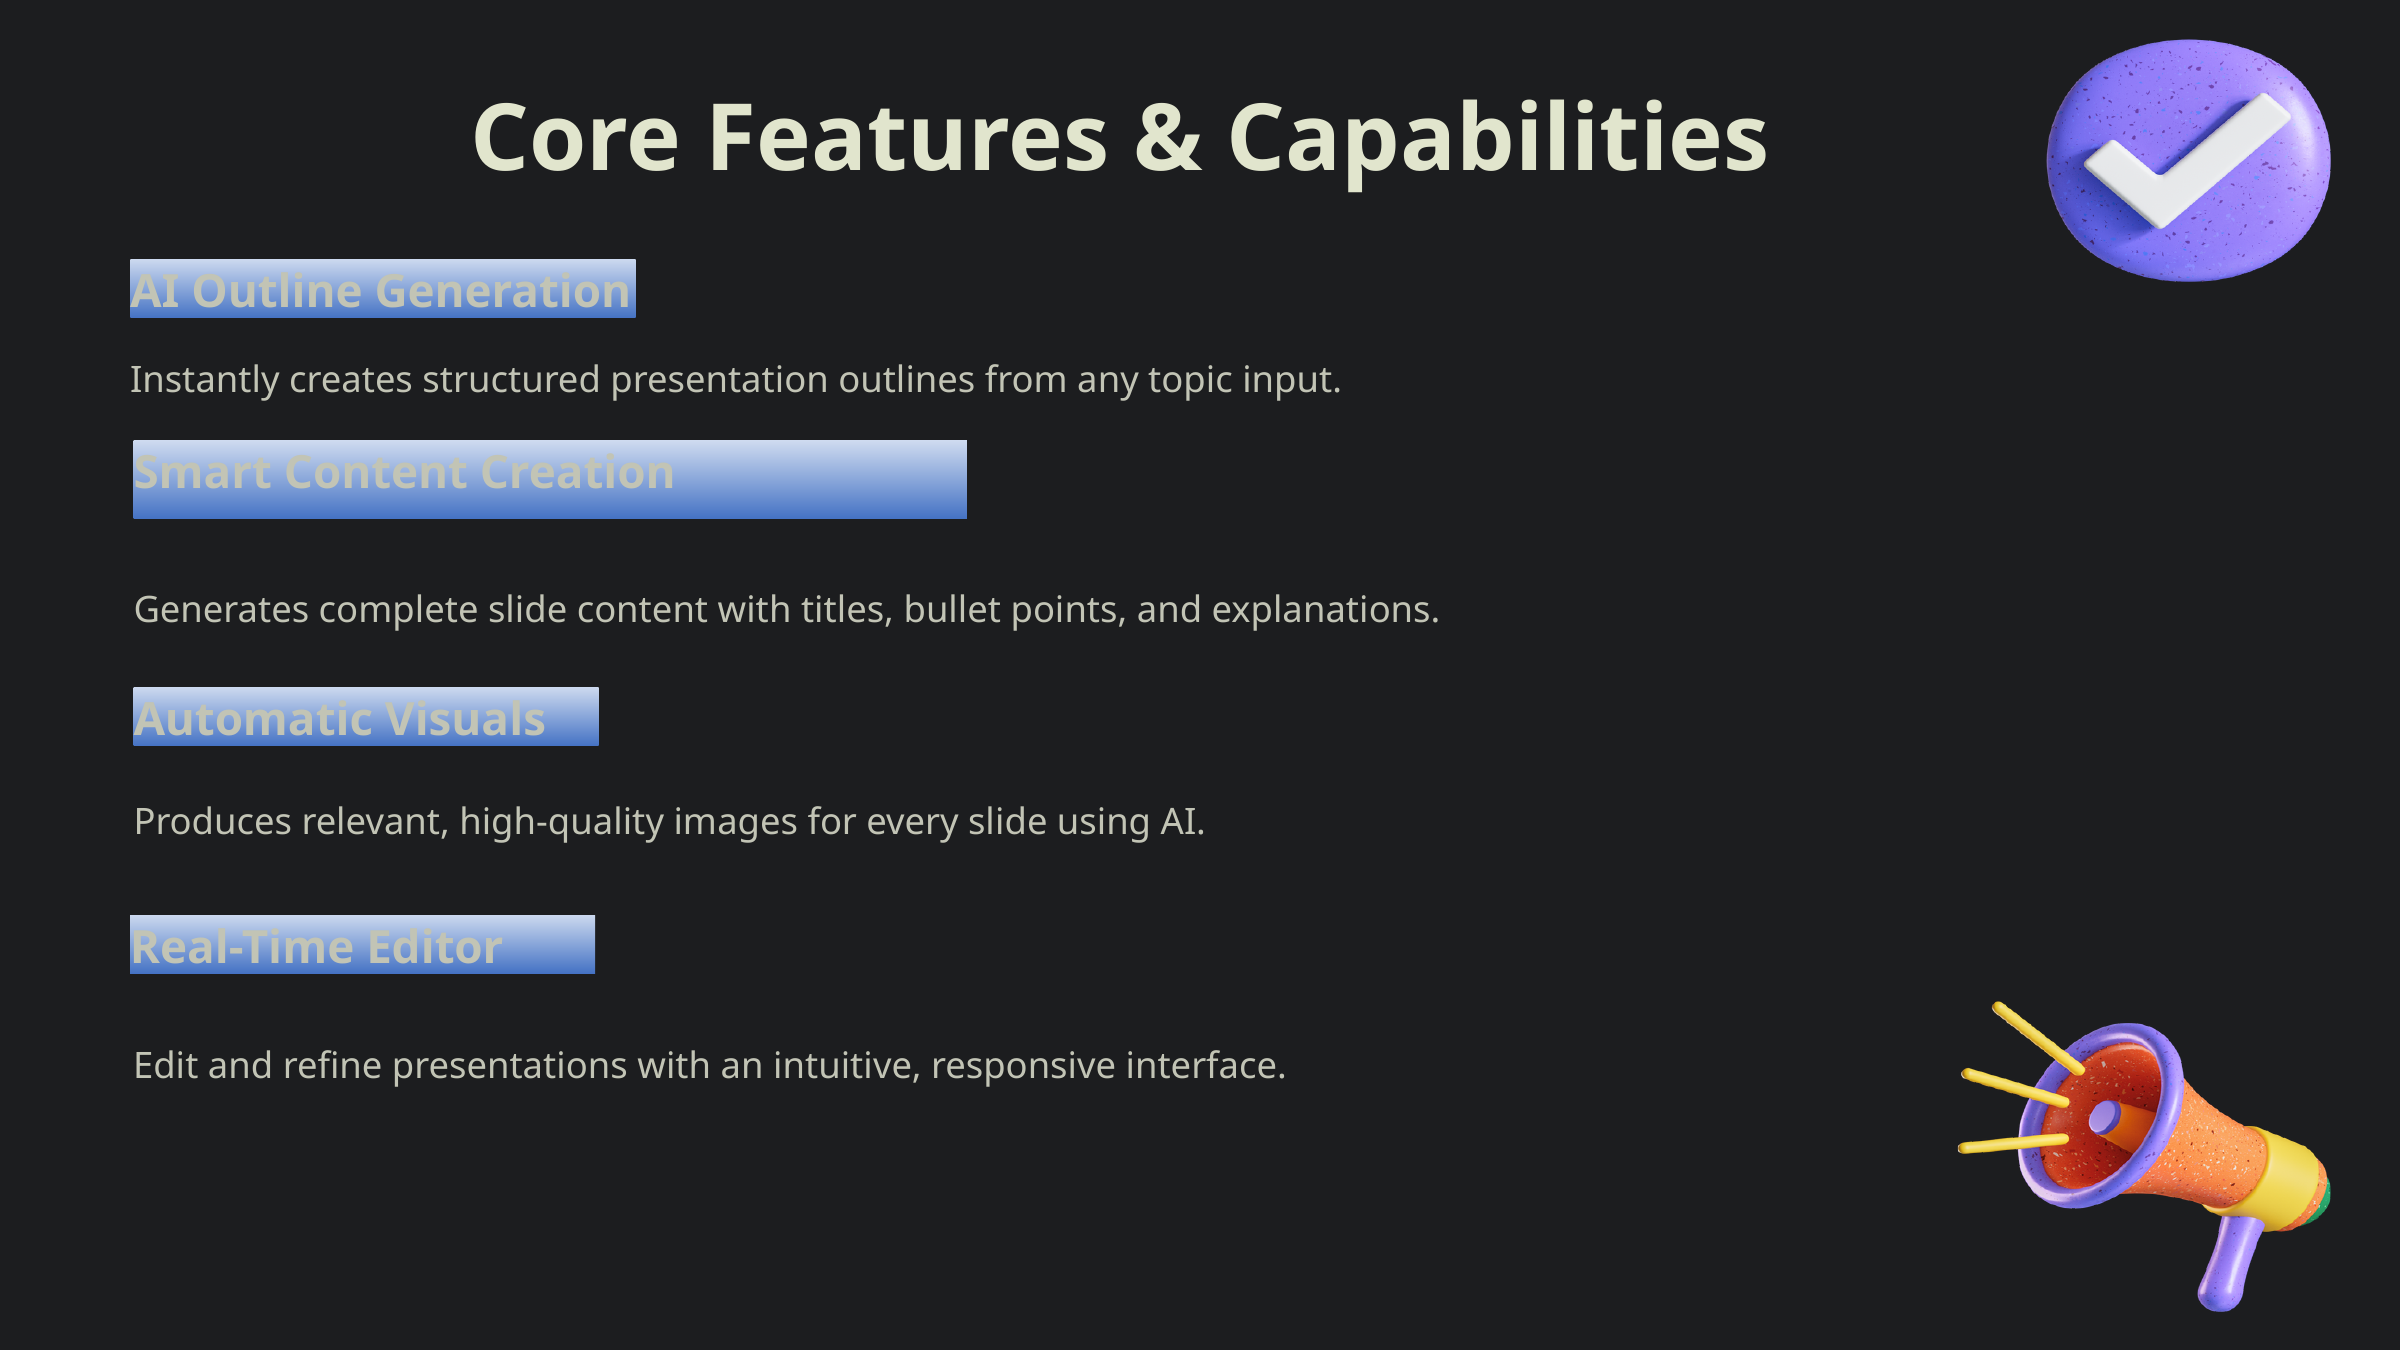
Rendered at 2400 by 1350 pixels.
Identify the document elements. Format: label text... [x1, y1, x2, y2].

text_box Edit and refine presentations with an intuitive, responsive interface. [133, 1026, 1495, 1110]
text_box Automatic Visuals [133, 687, 599, 746]
text_box Instantly creates structured presentation outlines from any topic input. [130, 340, 1507, 441]
text_box [1957, 1001, 2331, 1312]
text_box Core Features & Capabilities [470, 73, 1852, 190]
text_box Real-Time Editor [130, 915, 596, 974]
text_box AI Outline Generation [130, 259, 636, 318]
text_box [2046, 39, 2331, 282]
text_box Smart Content Creation [133, 440, 967, 519]
text_box Produces relevant, high-quality images for every slide using AI. [133, 782, 1666, 892]
text_box Generates complete slide content with titles, bullet points, and explanations. [133, 570, 1659, 672]
